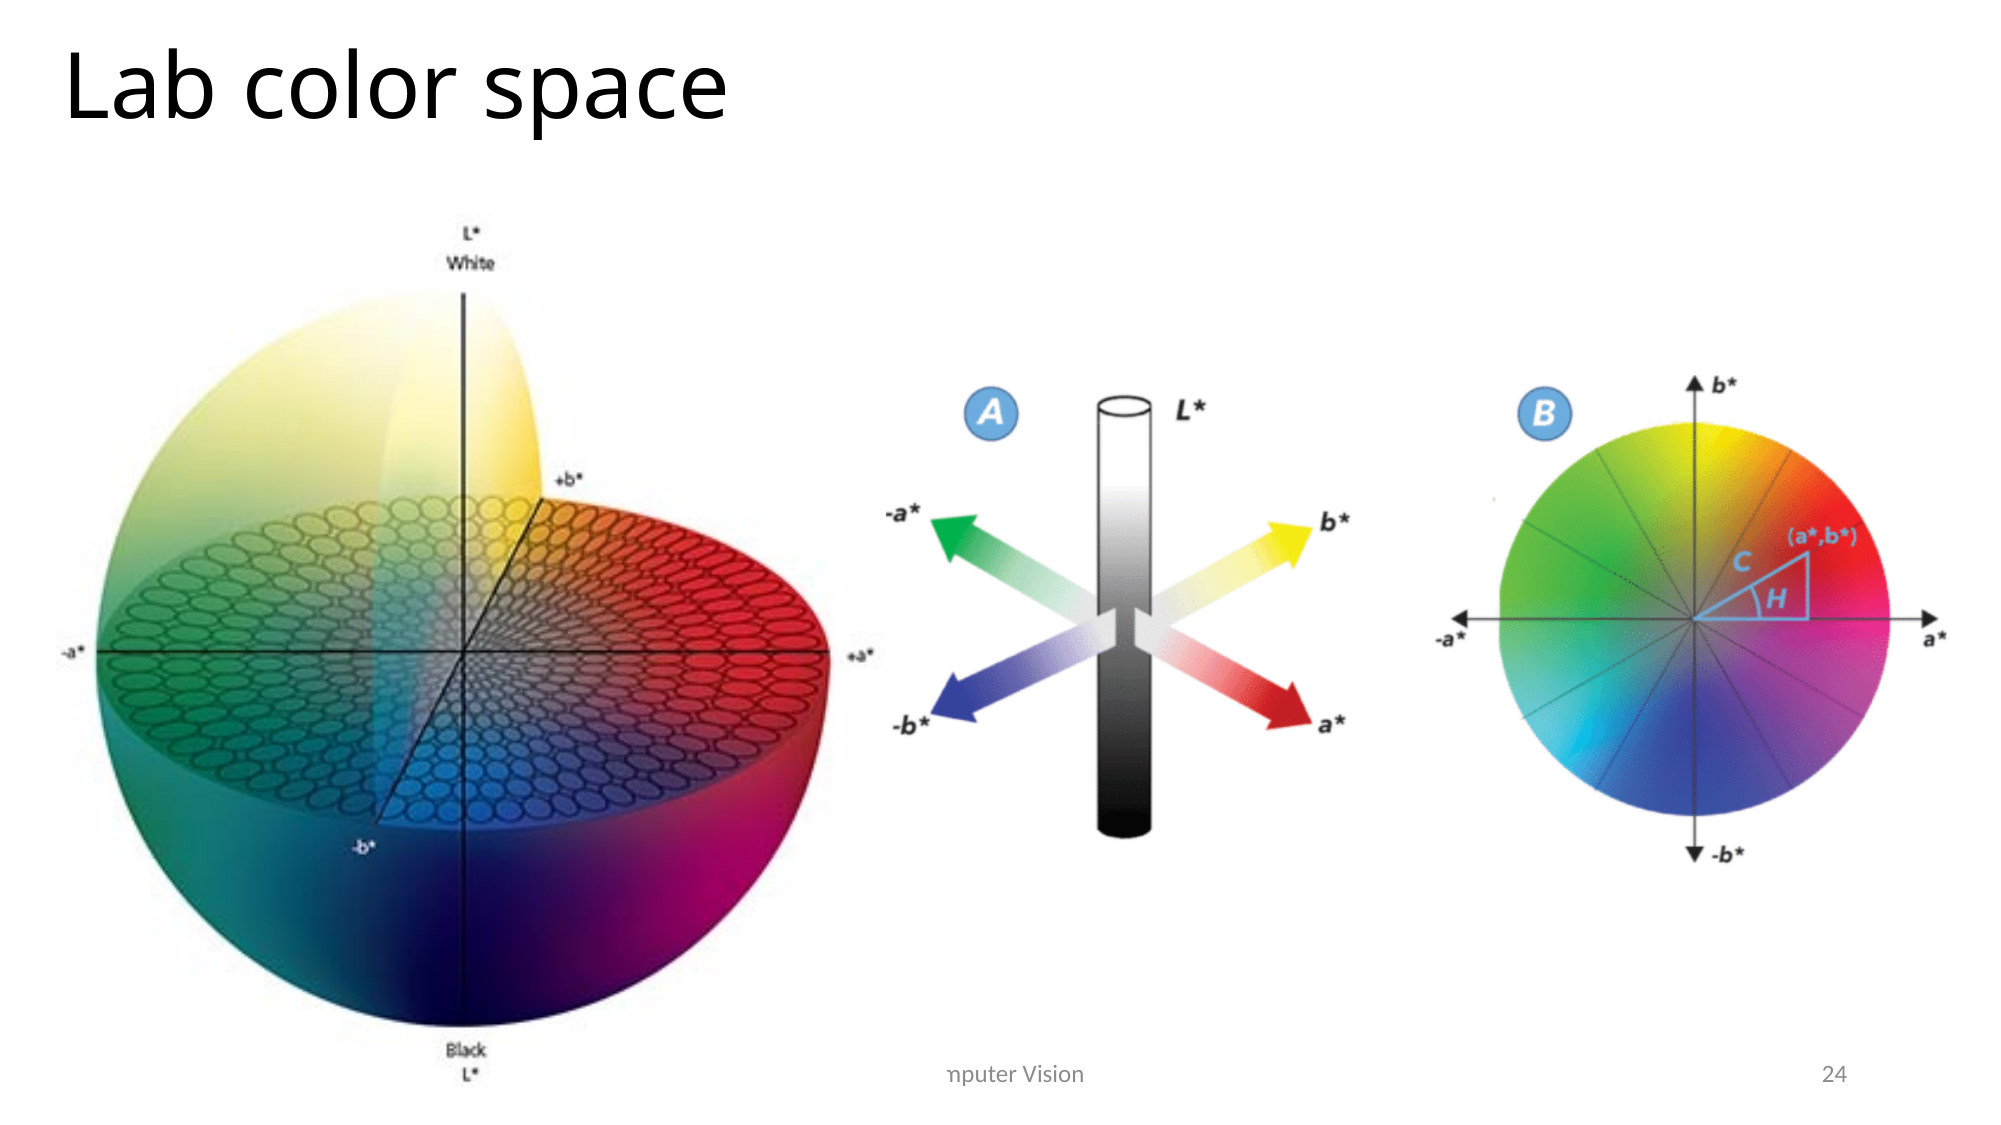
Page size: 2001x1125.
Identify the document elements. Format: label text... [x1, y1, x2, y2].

slide_number 24 [1412, 1042, 1863, 1103]
picture [0, 177, 1948, 1125]
footer Computer Vision [947, 1042, 1338, 1103]
title Lab color space [0, 0, 2000, 178]
